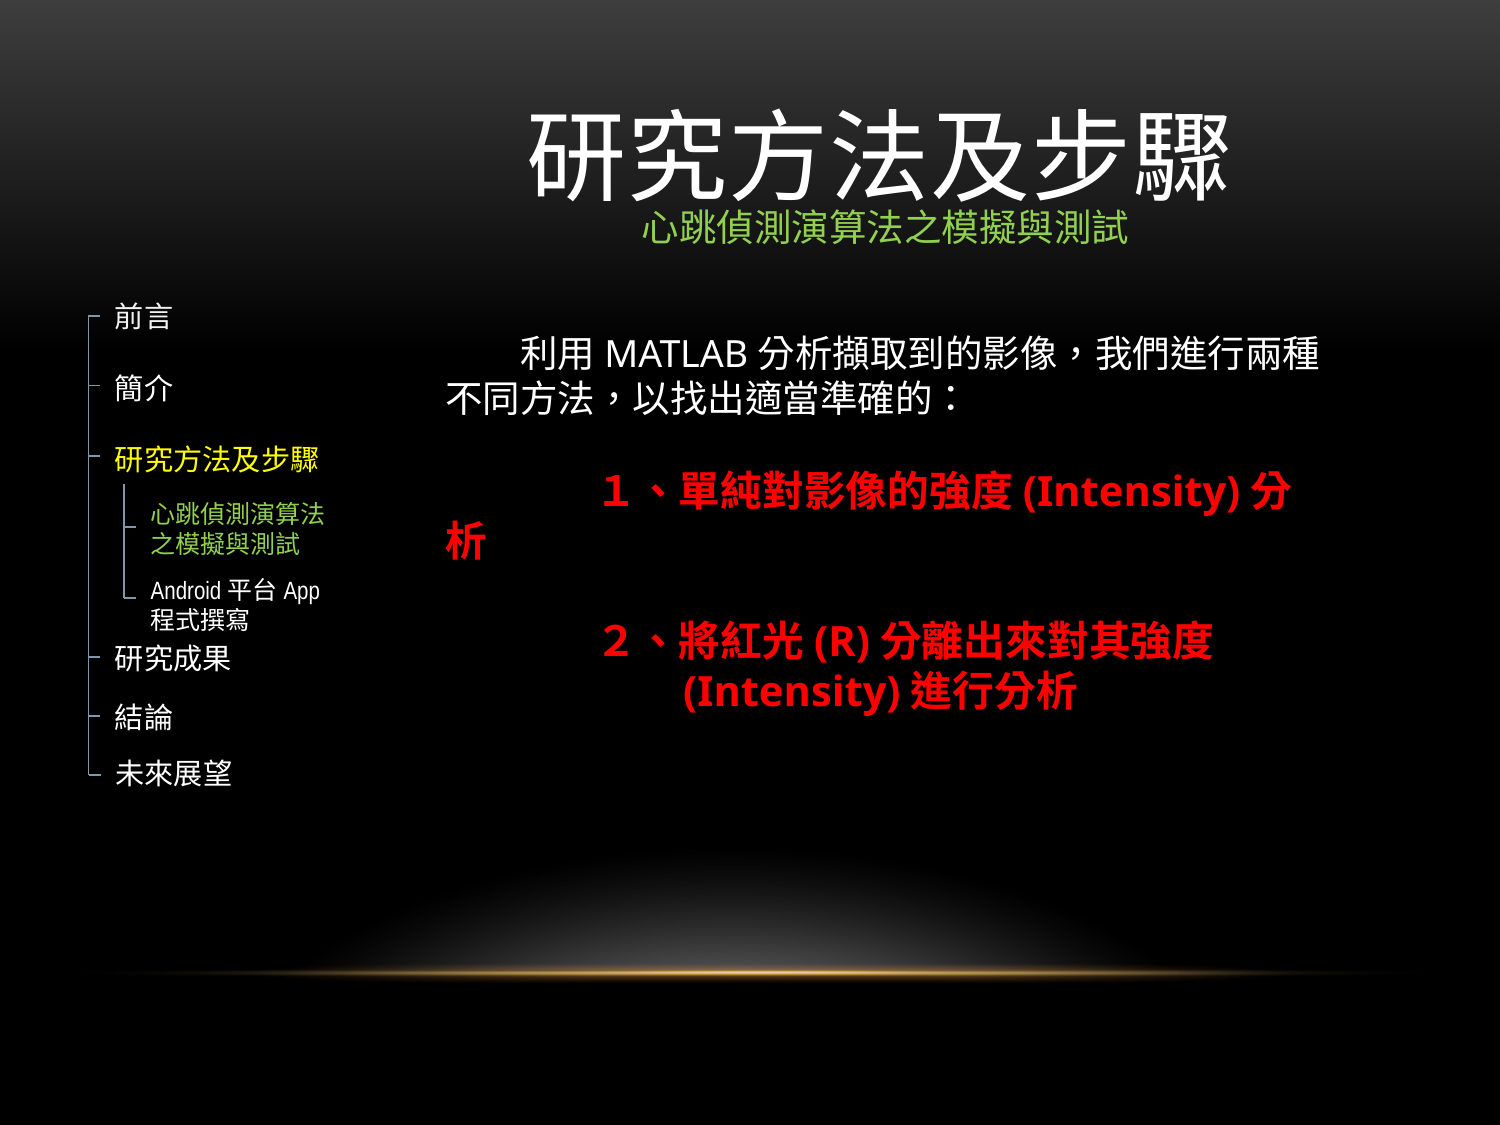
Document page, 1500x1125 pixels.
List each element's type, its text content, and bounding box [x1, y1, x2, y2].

picture [0, 0, 1500, 1125]
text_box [88, 290, 361, 799]
text_box 利用MATLAB分析擷取到的影像，我們進行兩種不同方法，以找出適當準確的： １、單純對影像的強度(Intensity)分析 ２、將紅光(R)分離出來對其強度 (Intensity)進行分析 [430, 322, 1341, 723]
title 研究方法及步驟 [348, 66, 1412, 221]
text_box 心跳偵測演算法之模擬與測試 [430, 196, 1341, 256]
